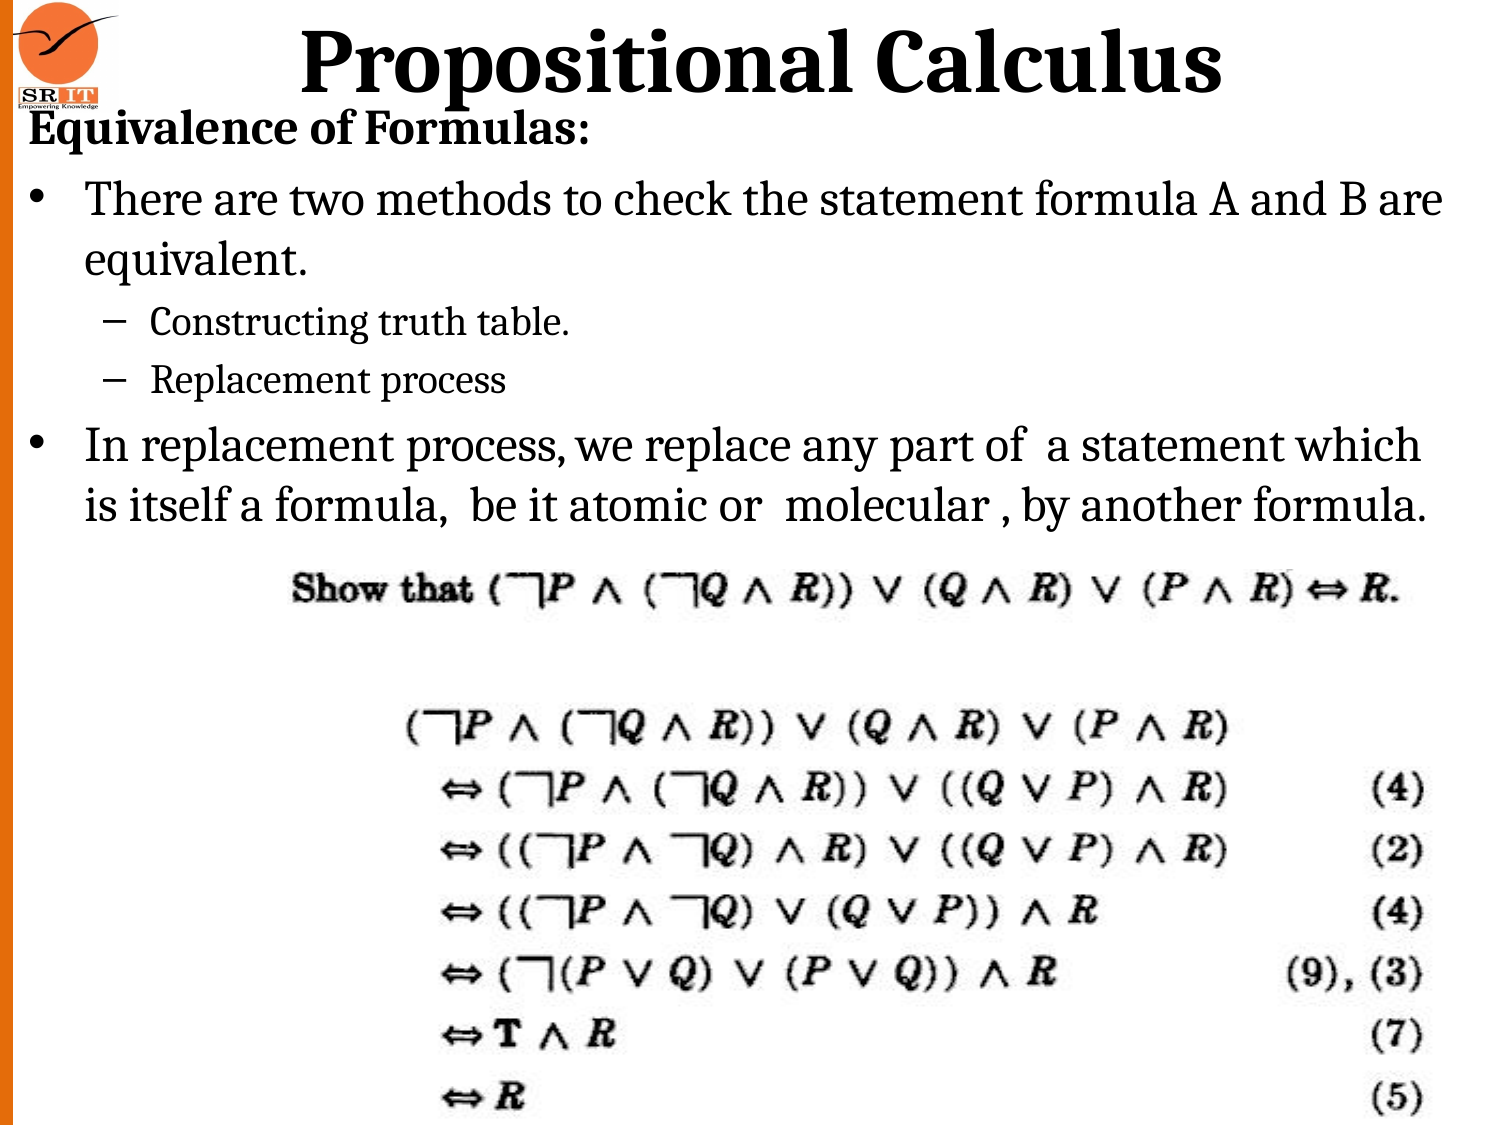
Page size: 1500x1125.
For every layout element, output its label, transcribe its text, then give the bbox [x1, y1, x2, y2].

picture [287, 568, 1467, 1125]
picture [13, 0, 24, 87]
list Equivalence of Formulas: There are two methods to check the statement formula A and B are equivalent. Constructing truth table. Replacement process In replacement process, we replace any part of a statement which is itself a formula, be it atomic or molecular , by another formula. [3, 87, 1467, 1120]
title Propositional Calculus [24, 0, 1500, 113]
